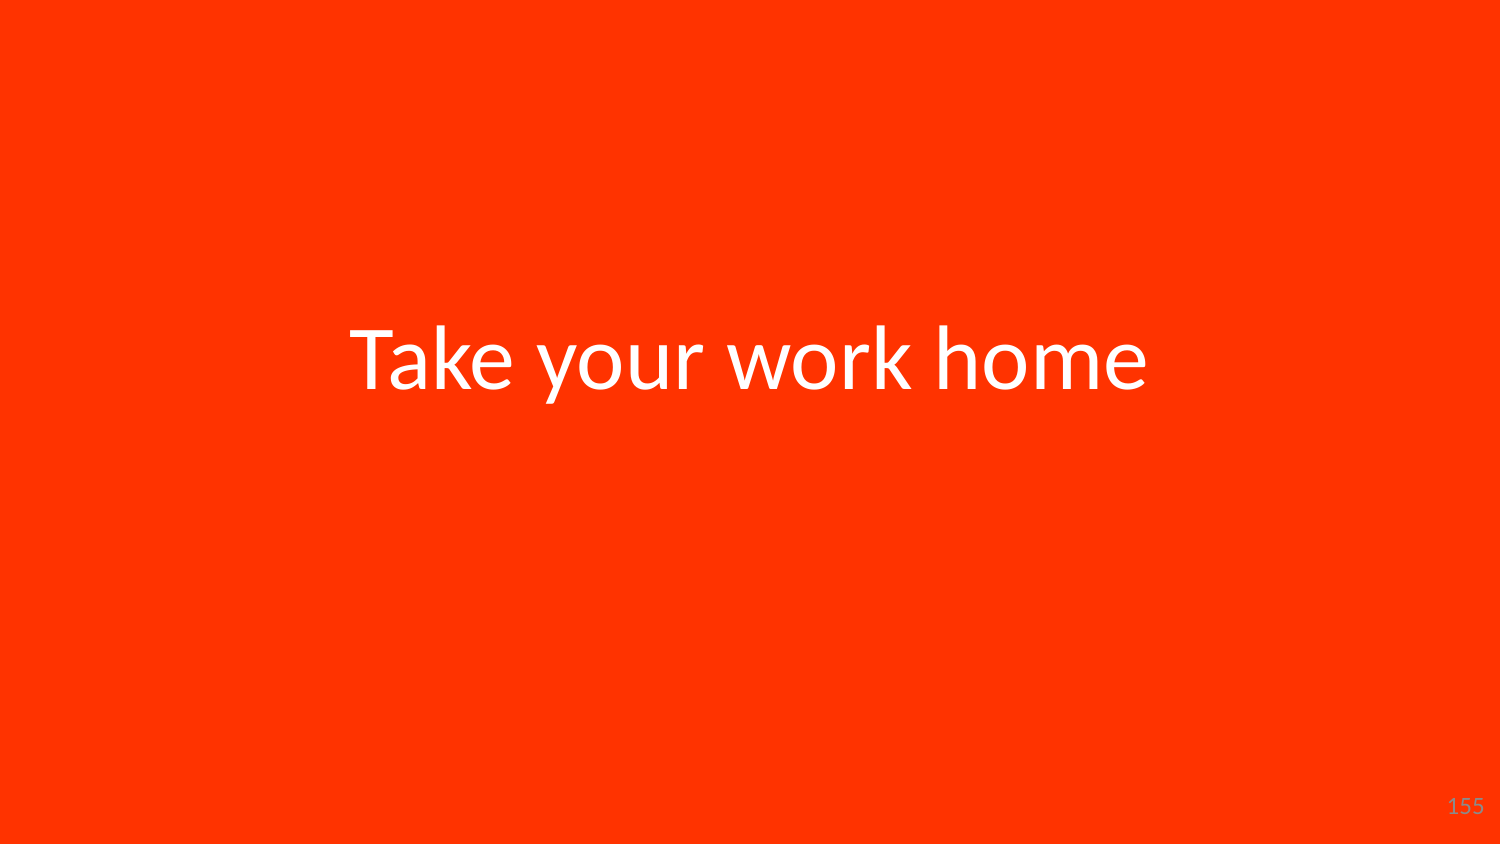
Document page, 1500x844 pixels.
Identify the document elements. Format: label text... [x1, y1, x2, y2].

title Take your work home [112, 262, 1388, 443]
slide_number 155 [1415, 782, 1500, 828]
